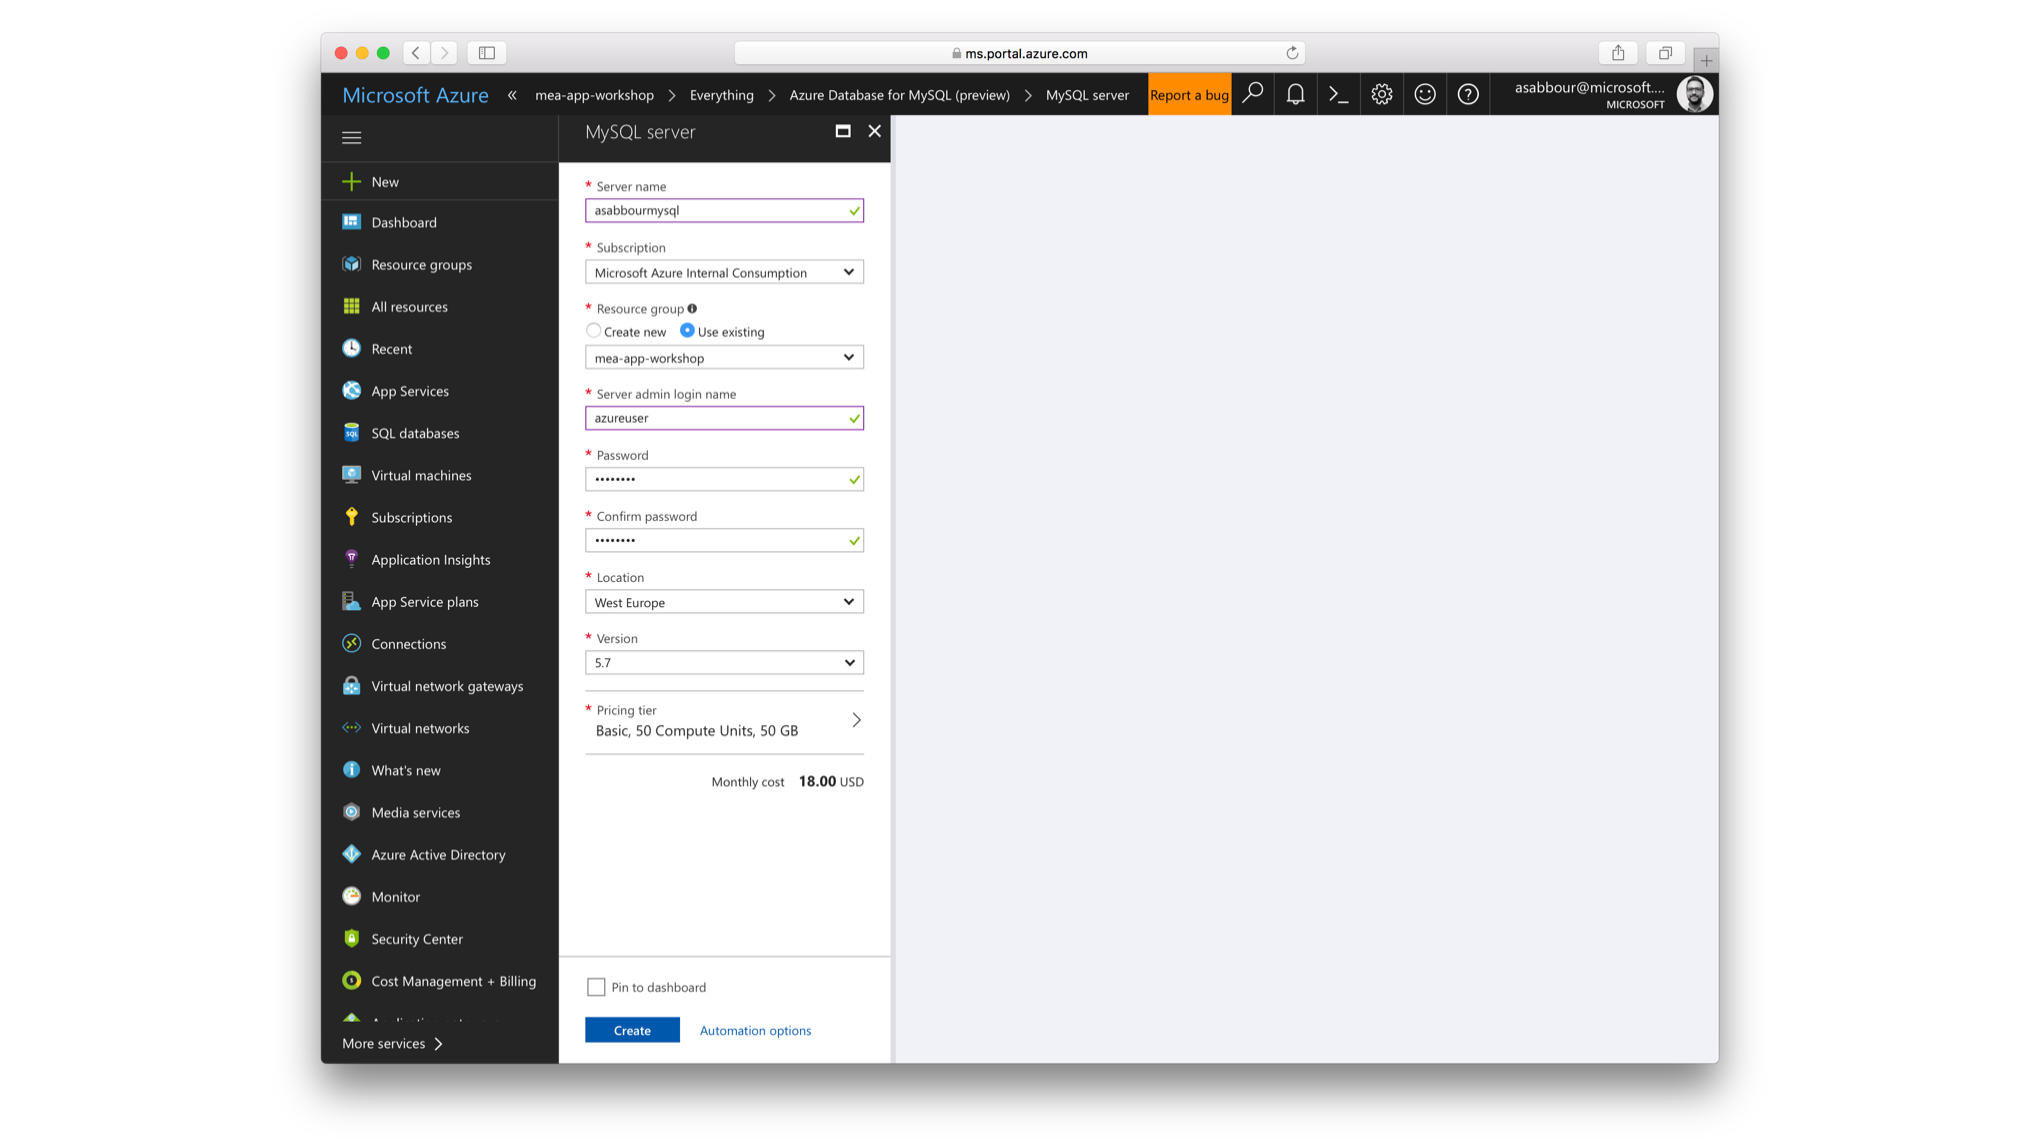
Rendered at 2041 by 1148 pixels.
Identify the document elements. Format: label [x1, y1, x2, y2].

picture [261, 0, 1779, 1148]
